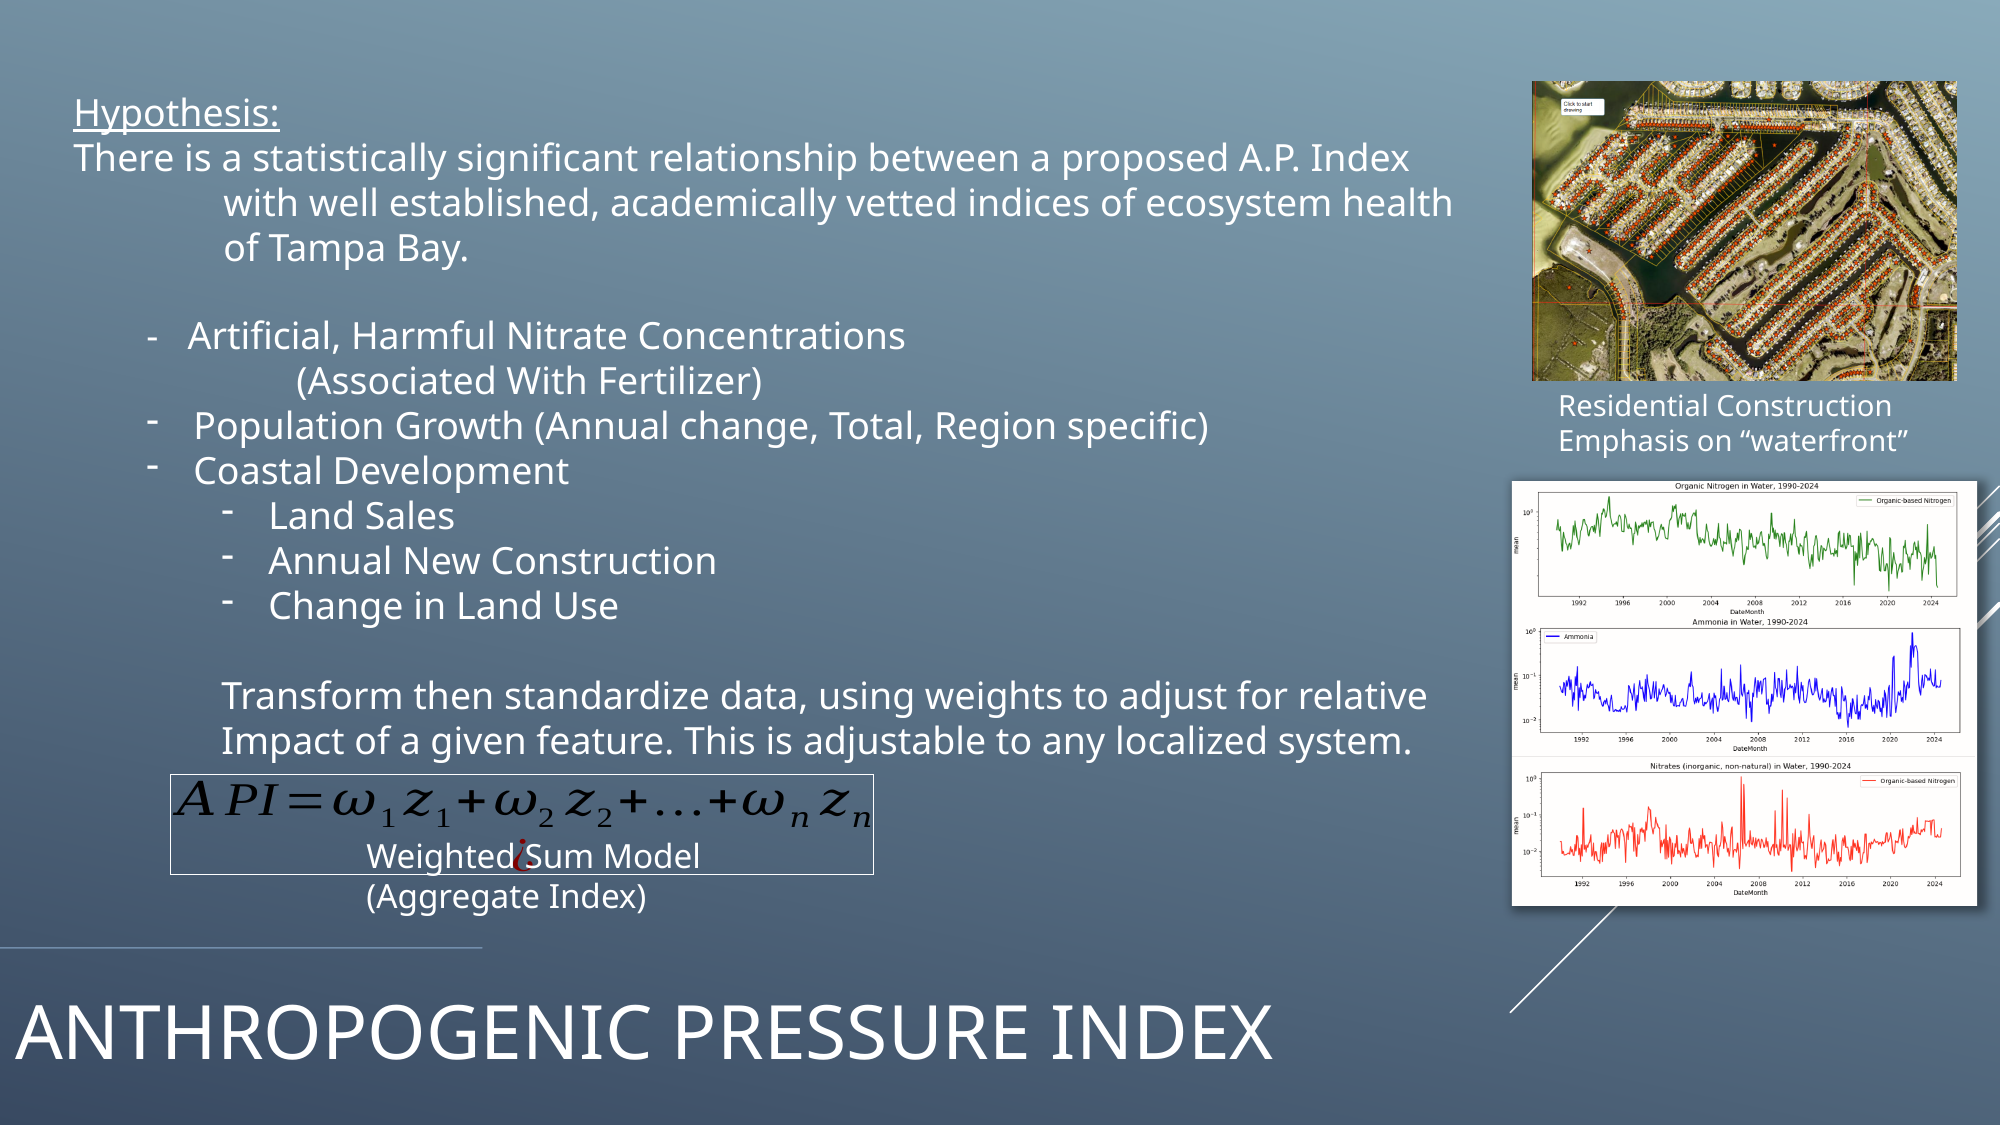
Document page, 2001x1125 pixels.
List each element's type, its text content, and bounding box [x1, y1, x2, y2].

text_box - Artificial, Harmful Nitrate Concentrations (Associated With Fertilizer) Population Growth (Annual change, Total, Region specific) Coastal Development Land Sales Annual New Construction Change in Land Use Transform then standardize data, using weights to adjust for relative Impact of a given feature. This is adjustable to any localized system. [131, 304, 1445, 770]
title Anthropogenic pressure index [0, 935, 1400, 1125]
picture [1511, 481, 1978, 906]
text_box Hypothesis: There is a statistically significant relationship between a proposed A.P. Index with well established, academically vetted indices of ecosystem health of Tampa Bay. [58, 81, 1471, 277]
picture [1532, 81, 1957, 381]
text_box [169, 773, 874, 924]
text_box Residential Construction Emphasis on “waterfront” [1543, 381, 1924, 465]
